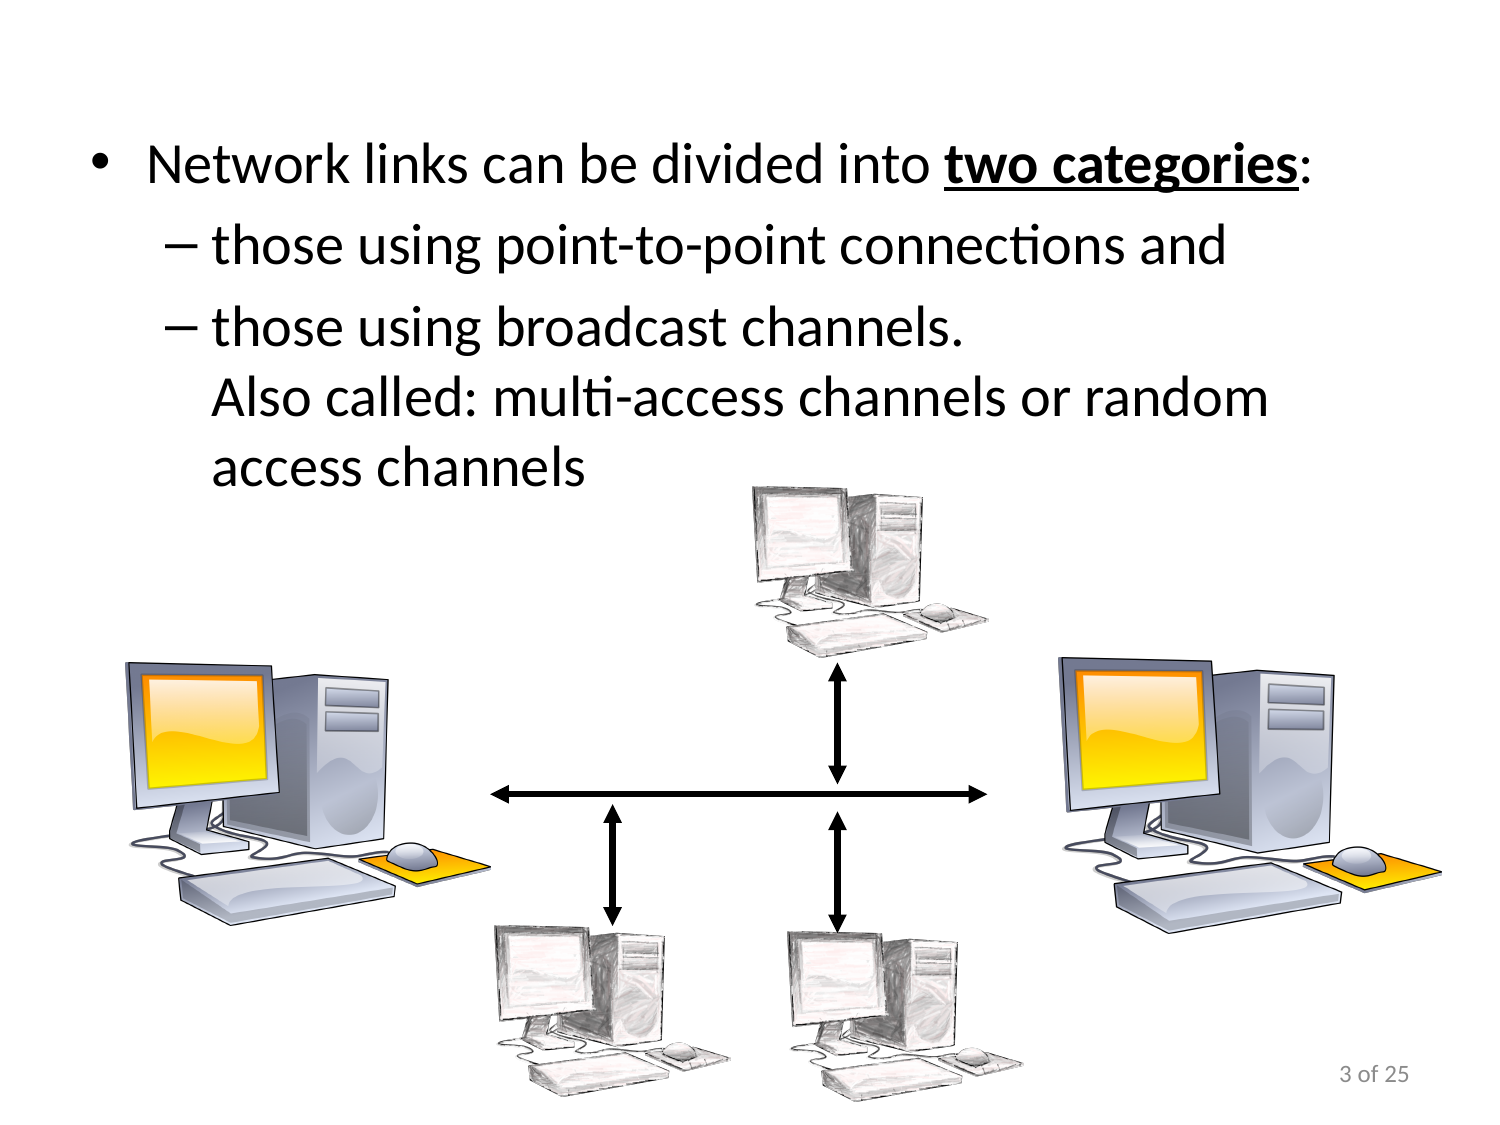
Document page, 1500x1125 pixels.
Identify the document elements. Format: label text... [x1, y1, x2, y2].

picture [1058, 656, 1442, 934]
slide_number 3 of 25 [1074, 1042, 1425, 1103]
picture [752, 486, 989, 658]
list Network links can be divided into two categories: those using point-to-point connections and those using broadcast channels. Also called: multi-access channels or random access channels [75, 117, 1425, 861]
picture [786, 930, 1024, 1102]
picture [494, 925, 731, 1097]
picture [124, 662, 491, 927]
